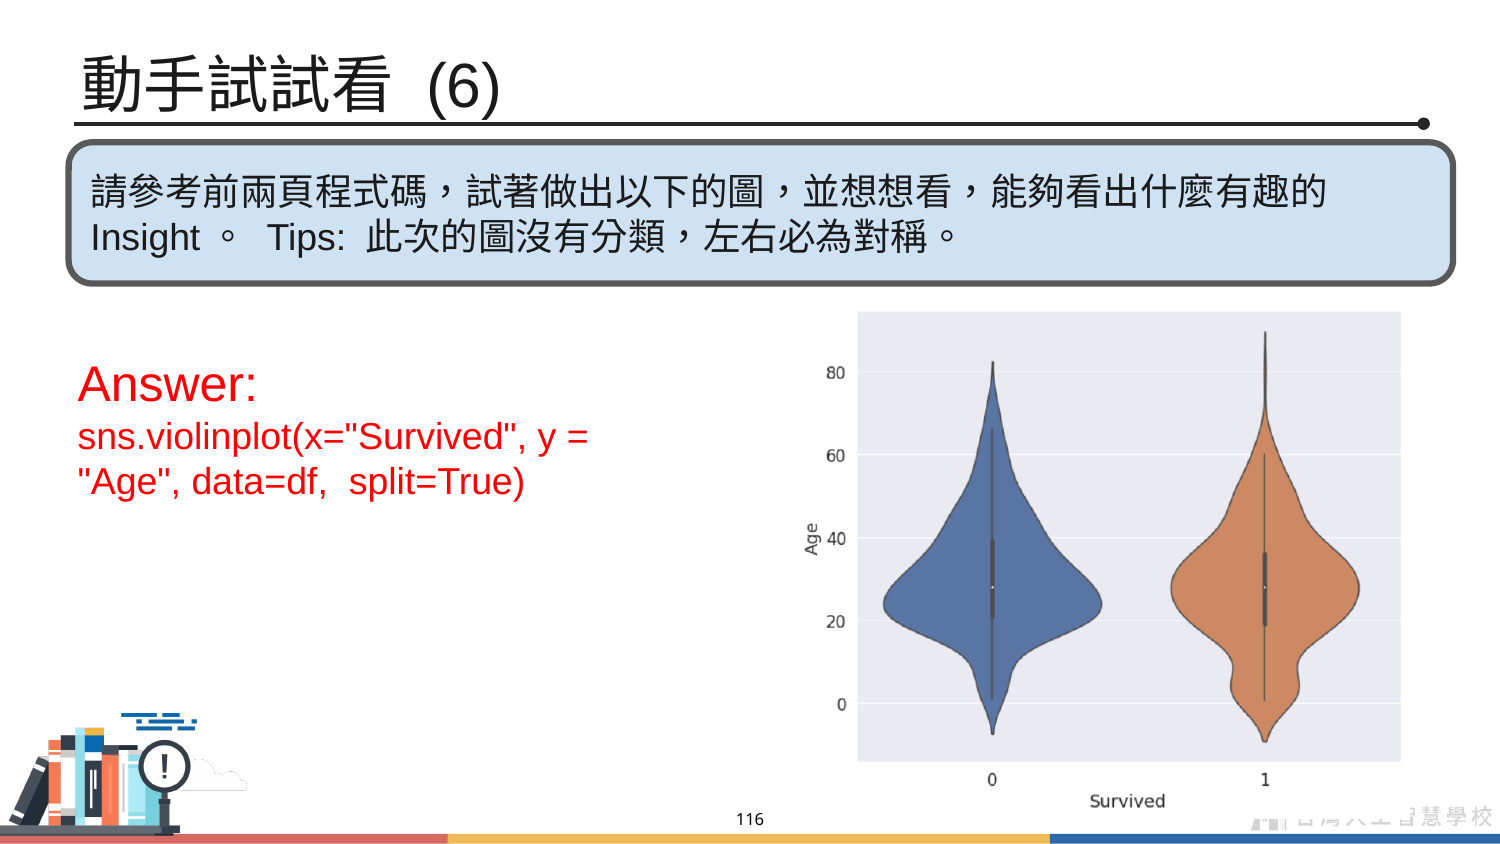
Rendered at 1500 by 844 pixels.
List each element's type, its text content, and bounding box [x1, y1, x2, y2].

picture [795, 308, 1410, 819]
picture [0, 713, 247, 836]
text_box 請參考前兩頁程式碼，試著做出以下的圖，並想想看，能夠看出什麼有趣的Insight。 Tips: 此次的圖沒有分類，左右必為對稱。 [68, 142, 1454, 284]
slide_number ‹#› [729, 804, 771, 834]
text_box Answer: sns.violinplot(x="Survived", y = "Age", data=df, split=True) [62, 336, 686, 707]
title 動手試試看 (6) [77, 35, 1038, 129]
